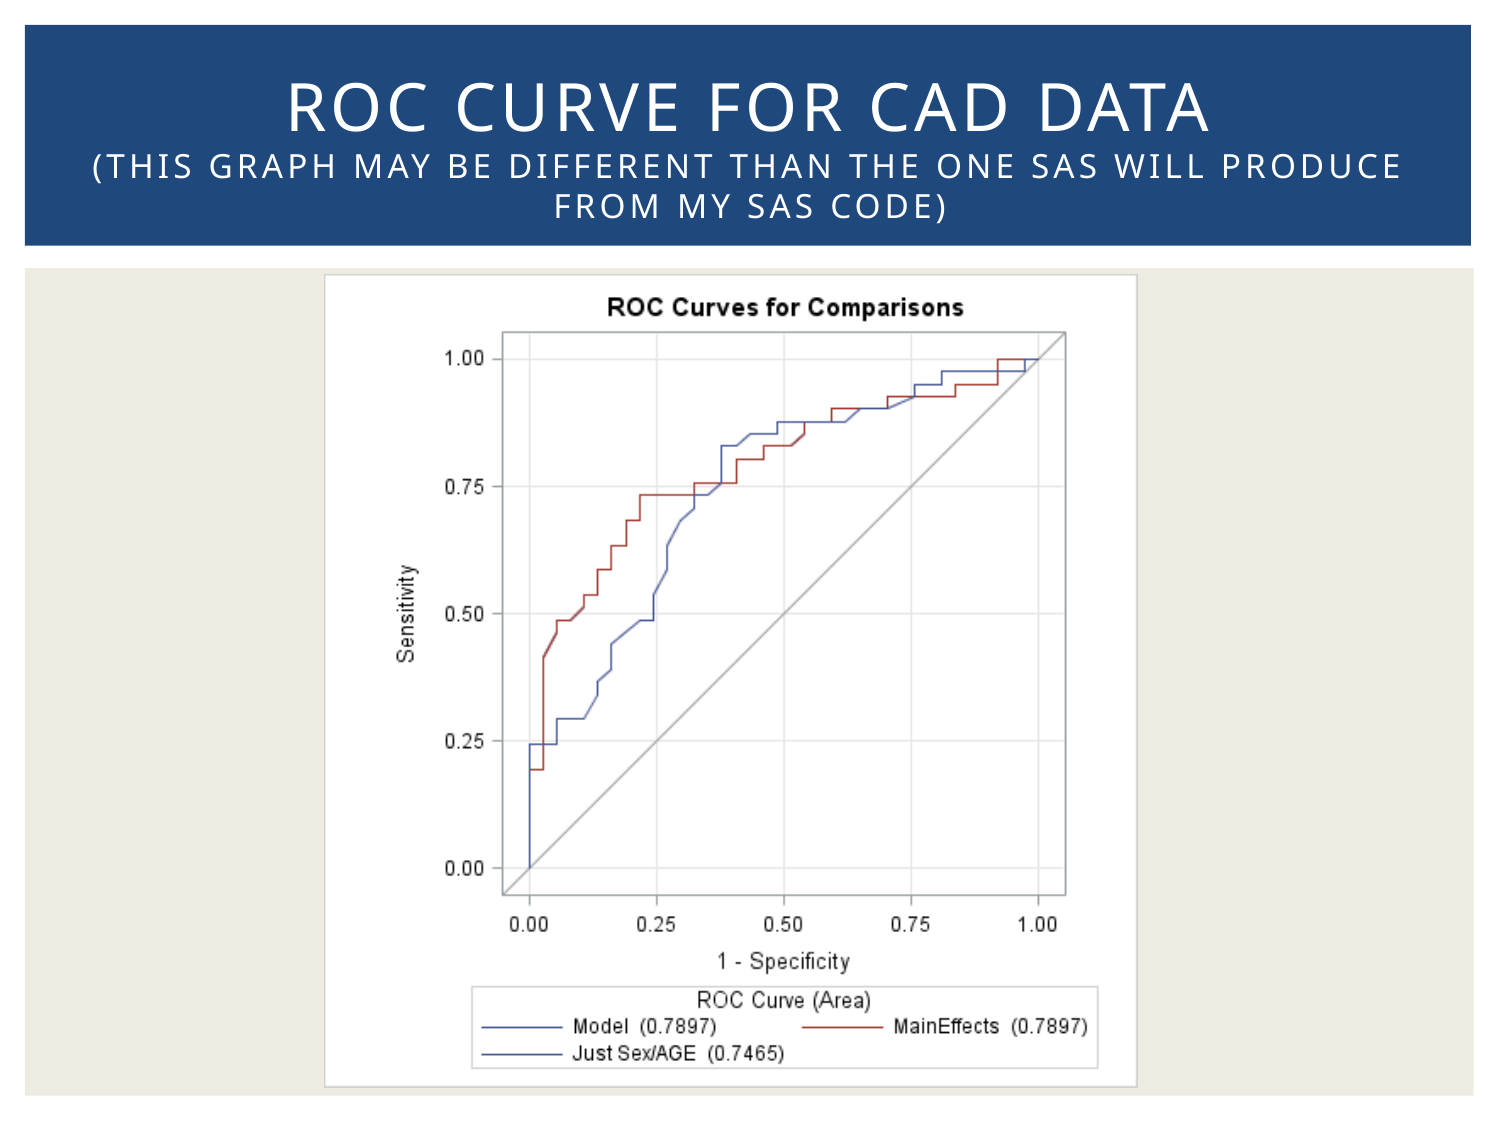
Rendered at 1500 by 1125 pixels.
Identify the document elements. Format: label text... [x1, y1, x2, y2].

title ROC CURVE for CAD DATA (This graph may be different than the one SAS will produce from my SAS code) [62, 58, 1438, 232]
picture [324, 274, 1138, 1088]
